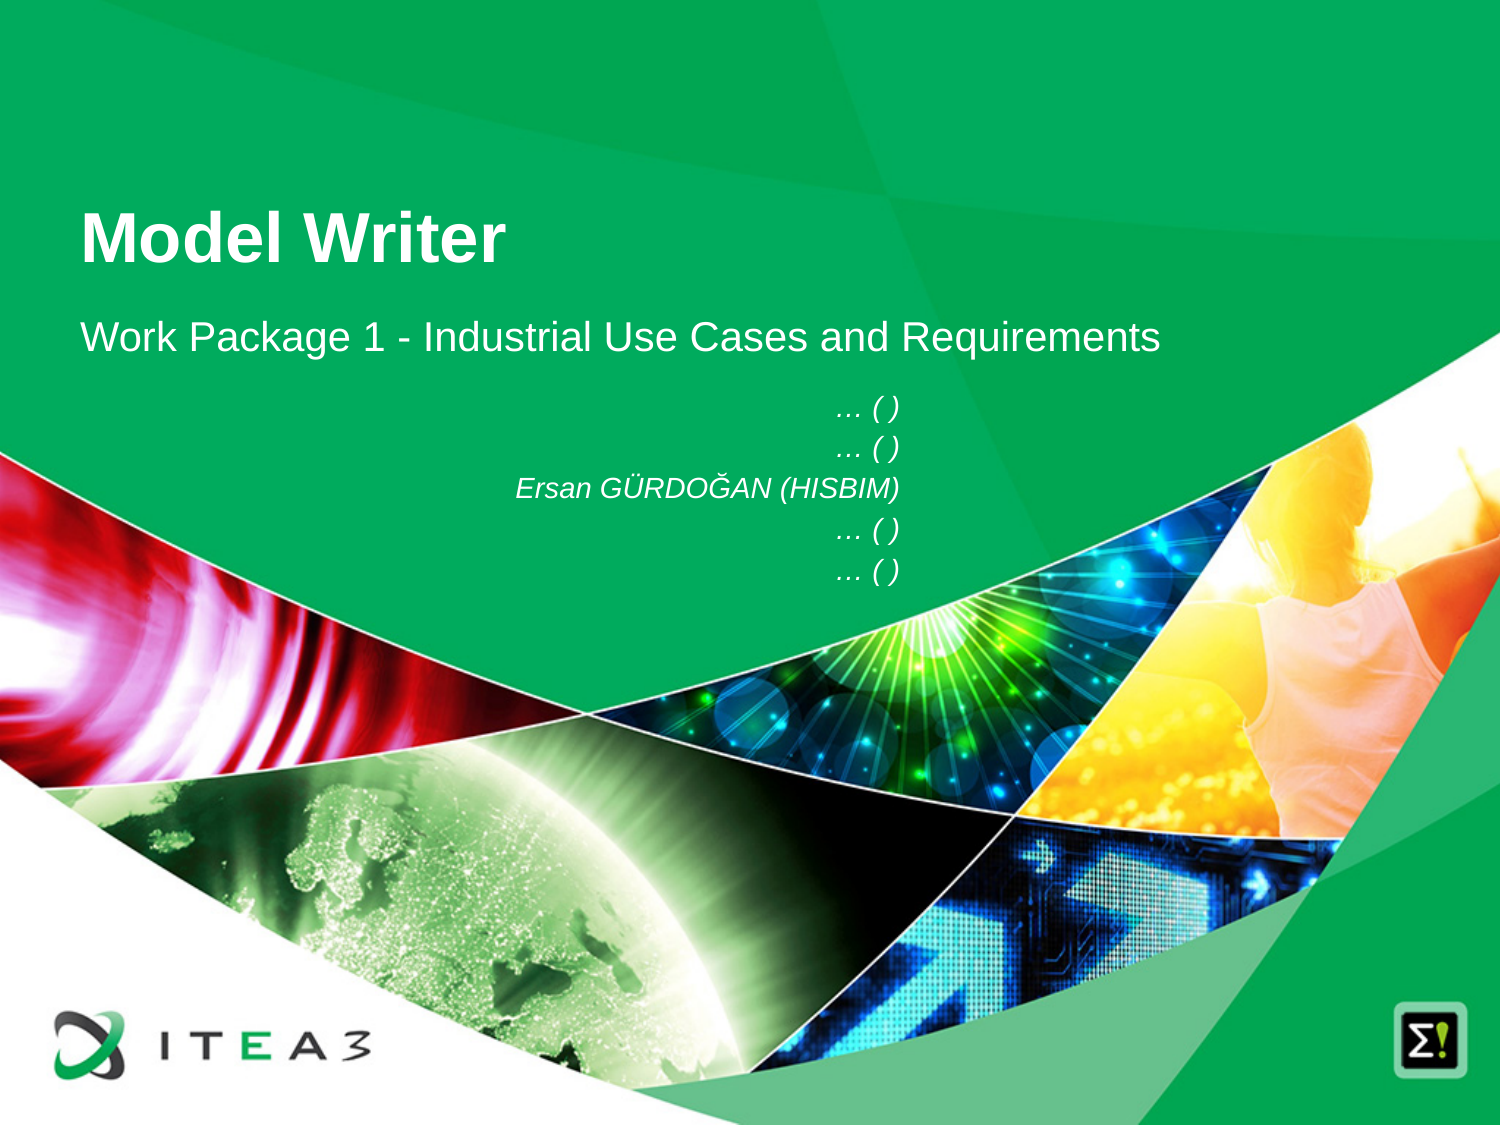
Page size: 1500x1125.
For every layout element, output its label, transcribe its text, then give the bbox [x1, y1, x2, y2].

subtitle Work Package 1 - Industrial Use Cases and Requirements [64, 302, 1258, 445]
picture [0, 0, 1500, 1125]
text_box … ( ) … ( ) Ersan GÜRDOĞAN (HISBIM) … ( ) … ( ) [371, 380, 916, 463]
title Model Writer [64, 90, 1424, 284]
